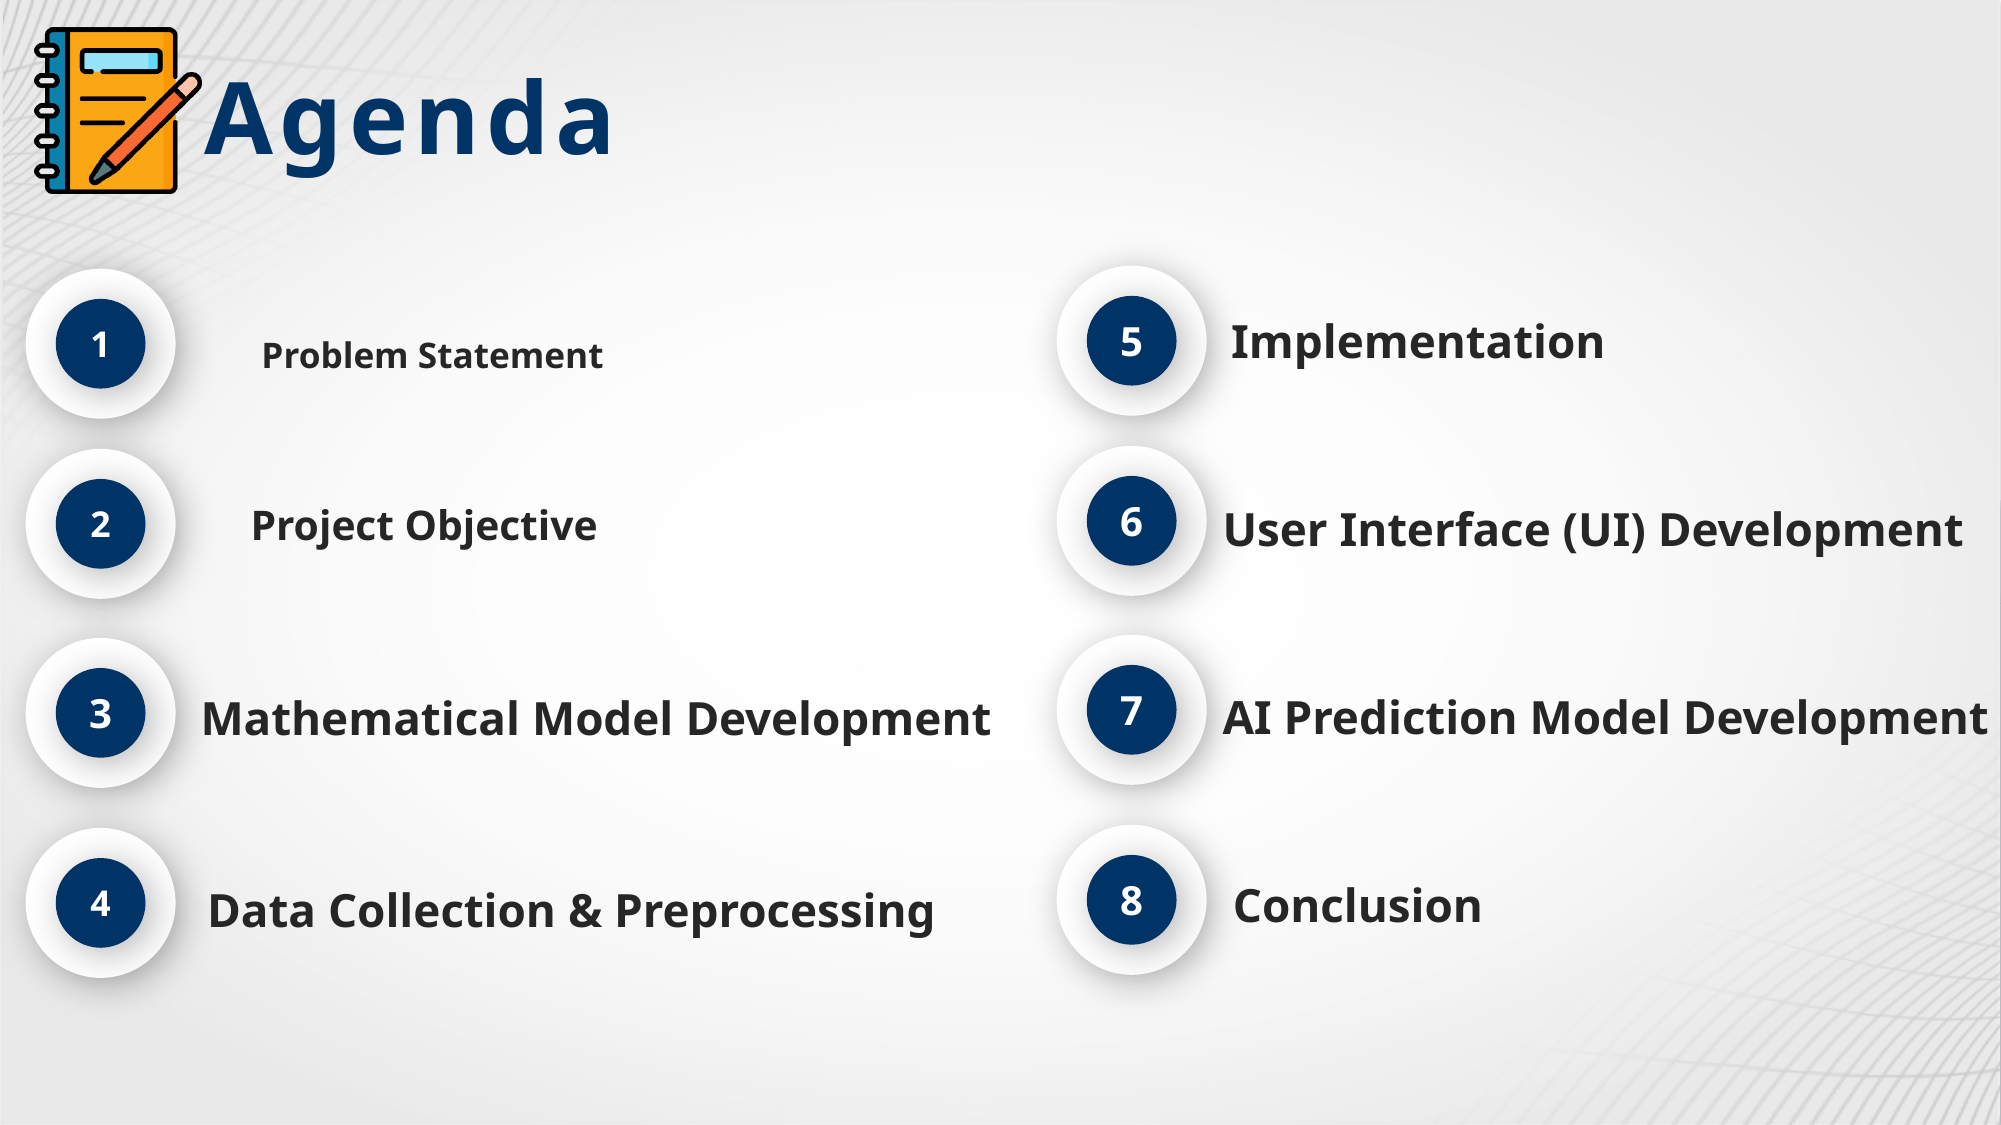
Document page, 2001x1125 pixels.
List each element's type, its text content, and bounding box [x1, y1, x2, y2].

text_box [1056, 634, 1983, 786]
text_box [25, 637, 992, 789]
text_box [1056, 824, 1493, 976]
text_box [1056, 445, 1953, 597]
picture [3, 0, 2000, 1125]
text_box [25, 268, 654, 420]
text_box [25, 448, 606, 600]
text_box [1056, 265, 1608, 417]
text_box Agenda [206, 42, 647, 168]
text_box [25, 827, 938, 979]
